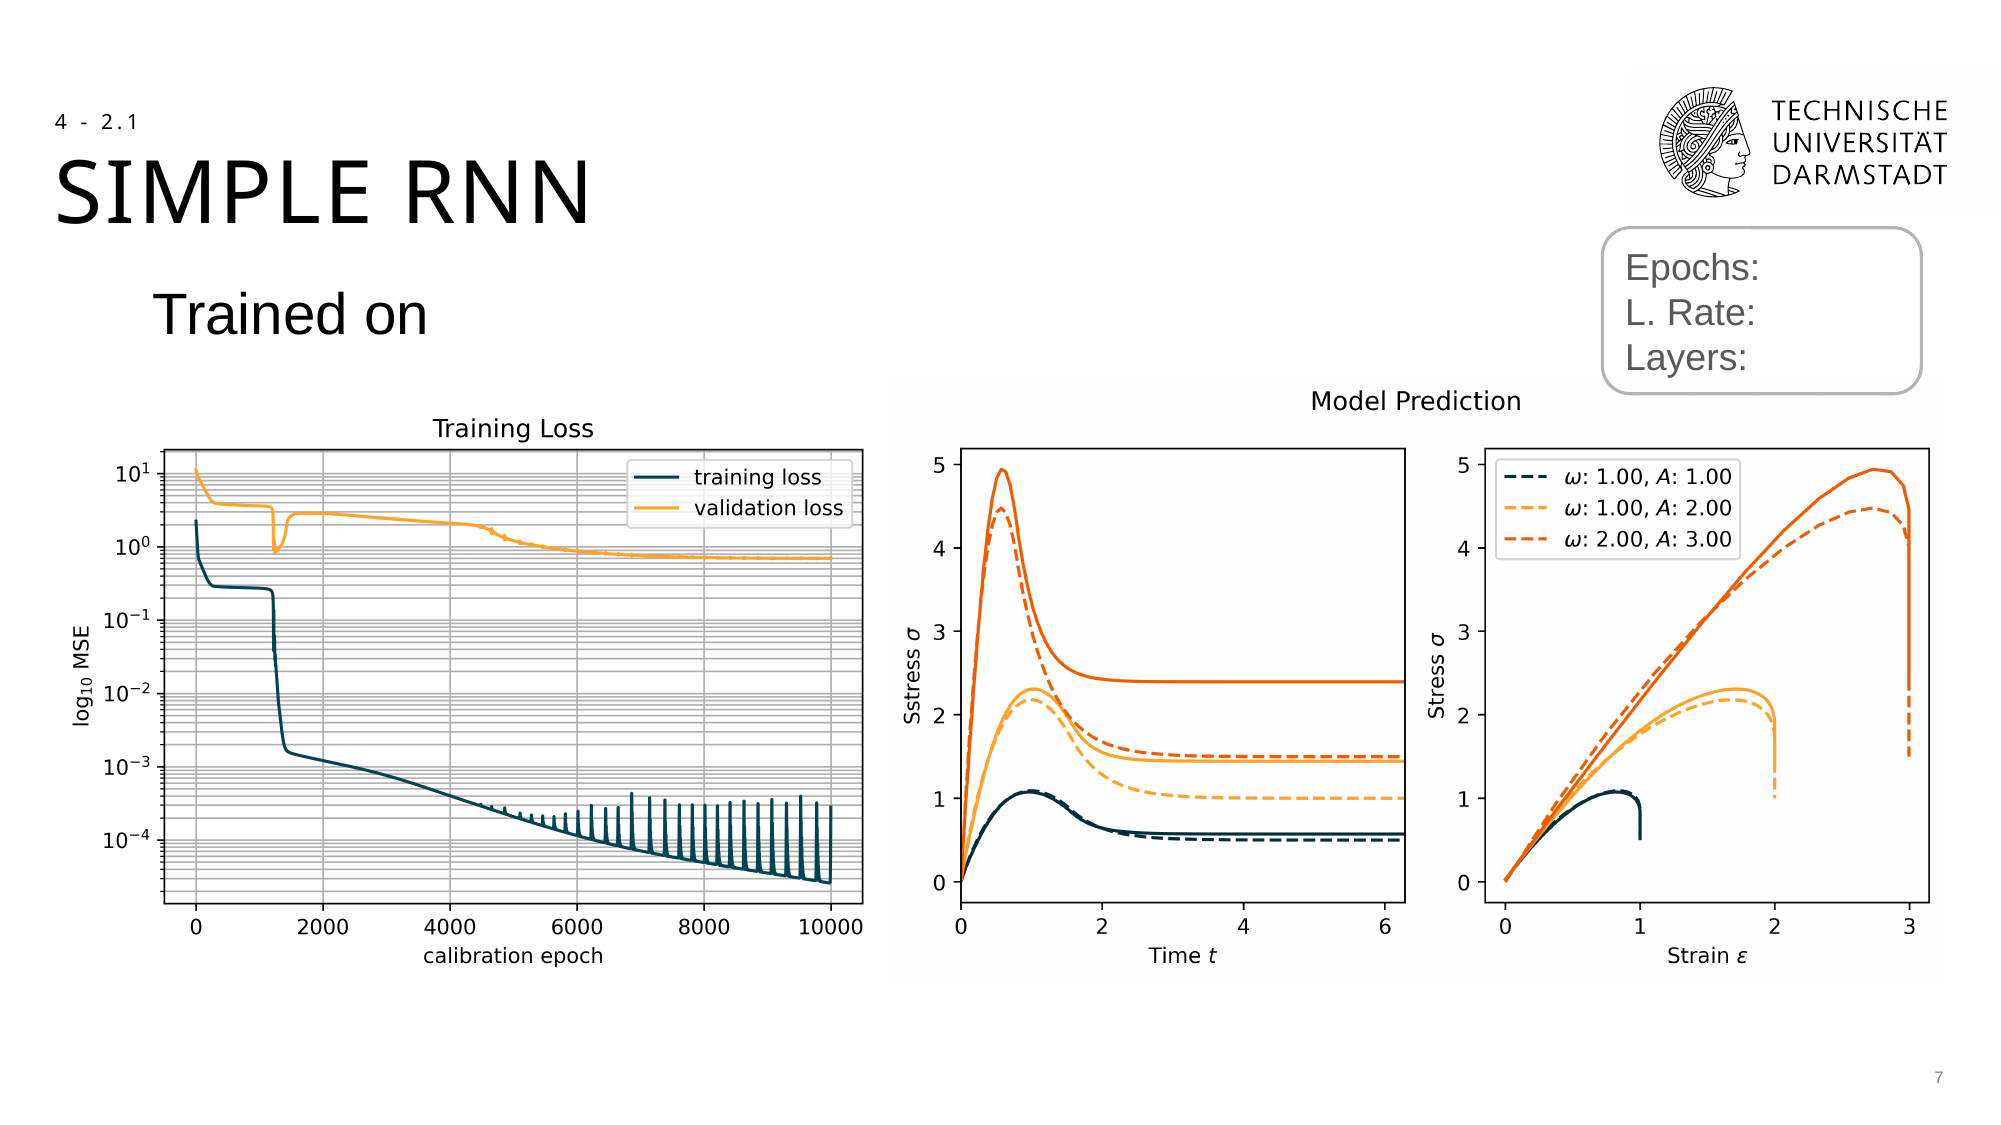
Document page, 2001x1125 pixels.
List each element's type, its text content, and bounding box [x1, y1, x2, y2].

title 4 - 2.1 [55, 114, 1548, 138]
picture [57, 403, 879, 982]
list Simple RNN [54, 156, 1629, 346]
slide_number 7 [1863, 1059, 1944, 1094]
picture [888, 375, 1944, 983]
